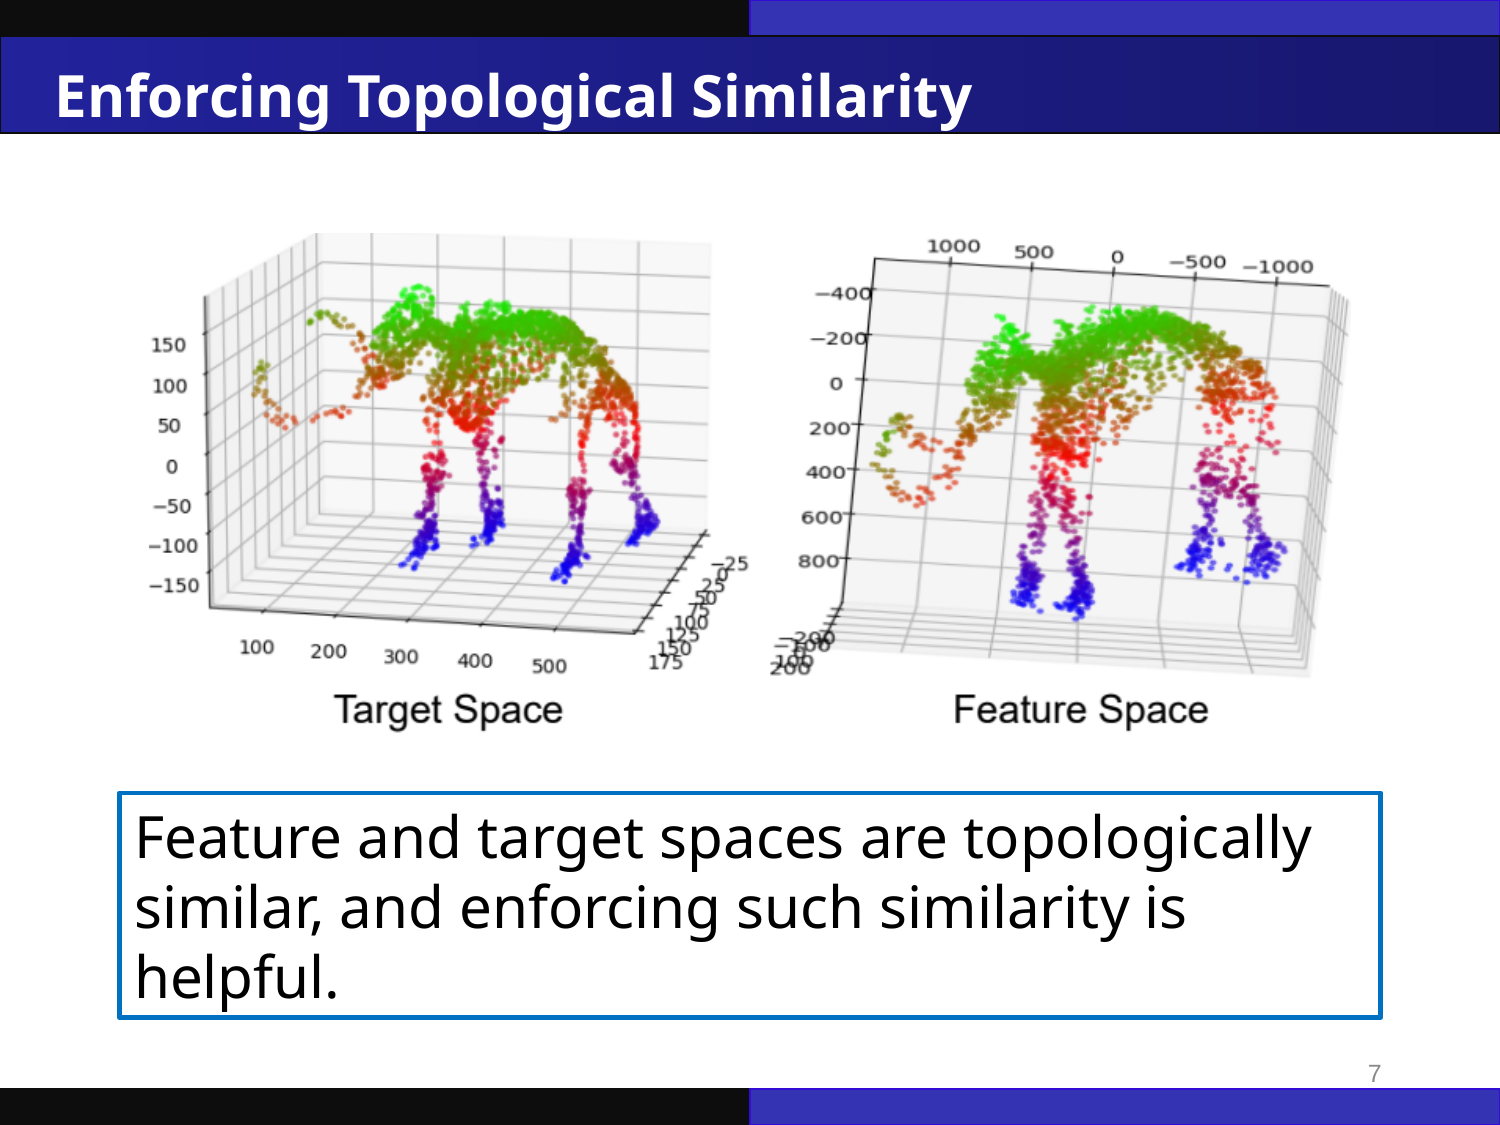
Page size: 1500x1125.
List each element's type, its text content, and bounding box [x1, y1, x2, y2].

text_box Feature and target spaces are topologically similar, and enforcing such similarity is helpful. [119, 792, 1381, 1018]
picture [148, 232, 1351, 736]
list Enforcing Topological Similarity [39, 56, 1461, 140]
slide_number 7 [1059, 1042, 1397, 1103]
